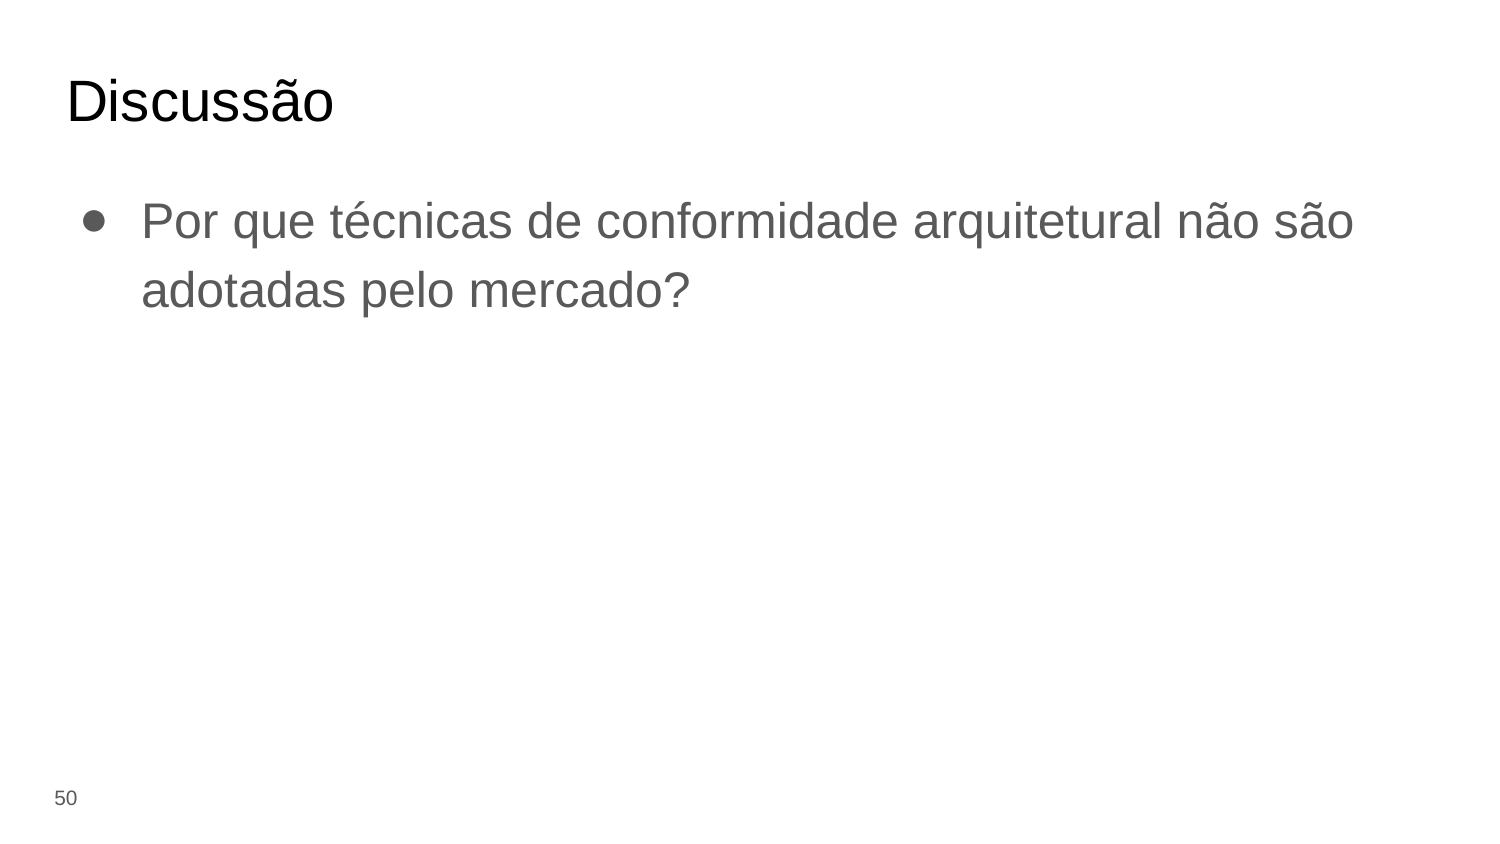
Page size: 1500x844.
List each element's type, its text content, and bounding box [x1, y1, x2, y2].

text_box ‹#› [2, 764, 93, 830]
title Discussão [51, 48, 1449, 142]
list Por que técnicas de conformidade arquitetural não são adotadas pelo mercado? [51, 164, 1449, 345]
